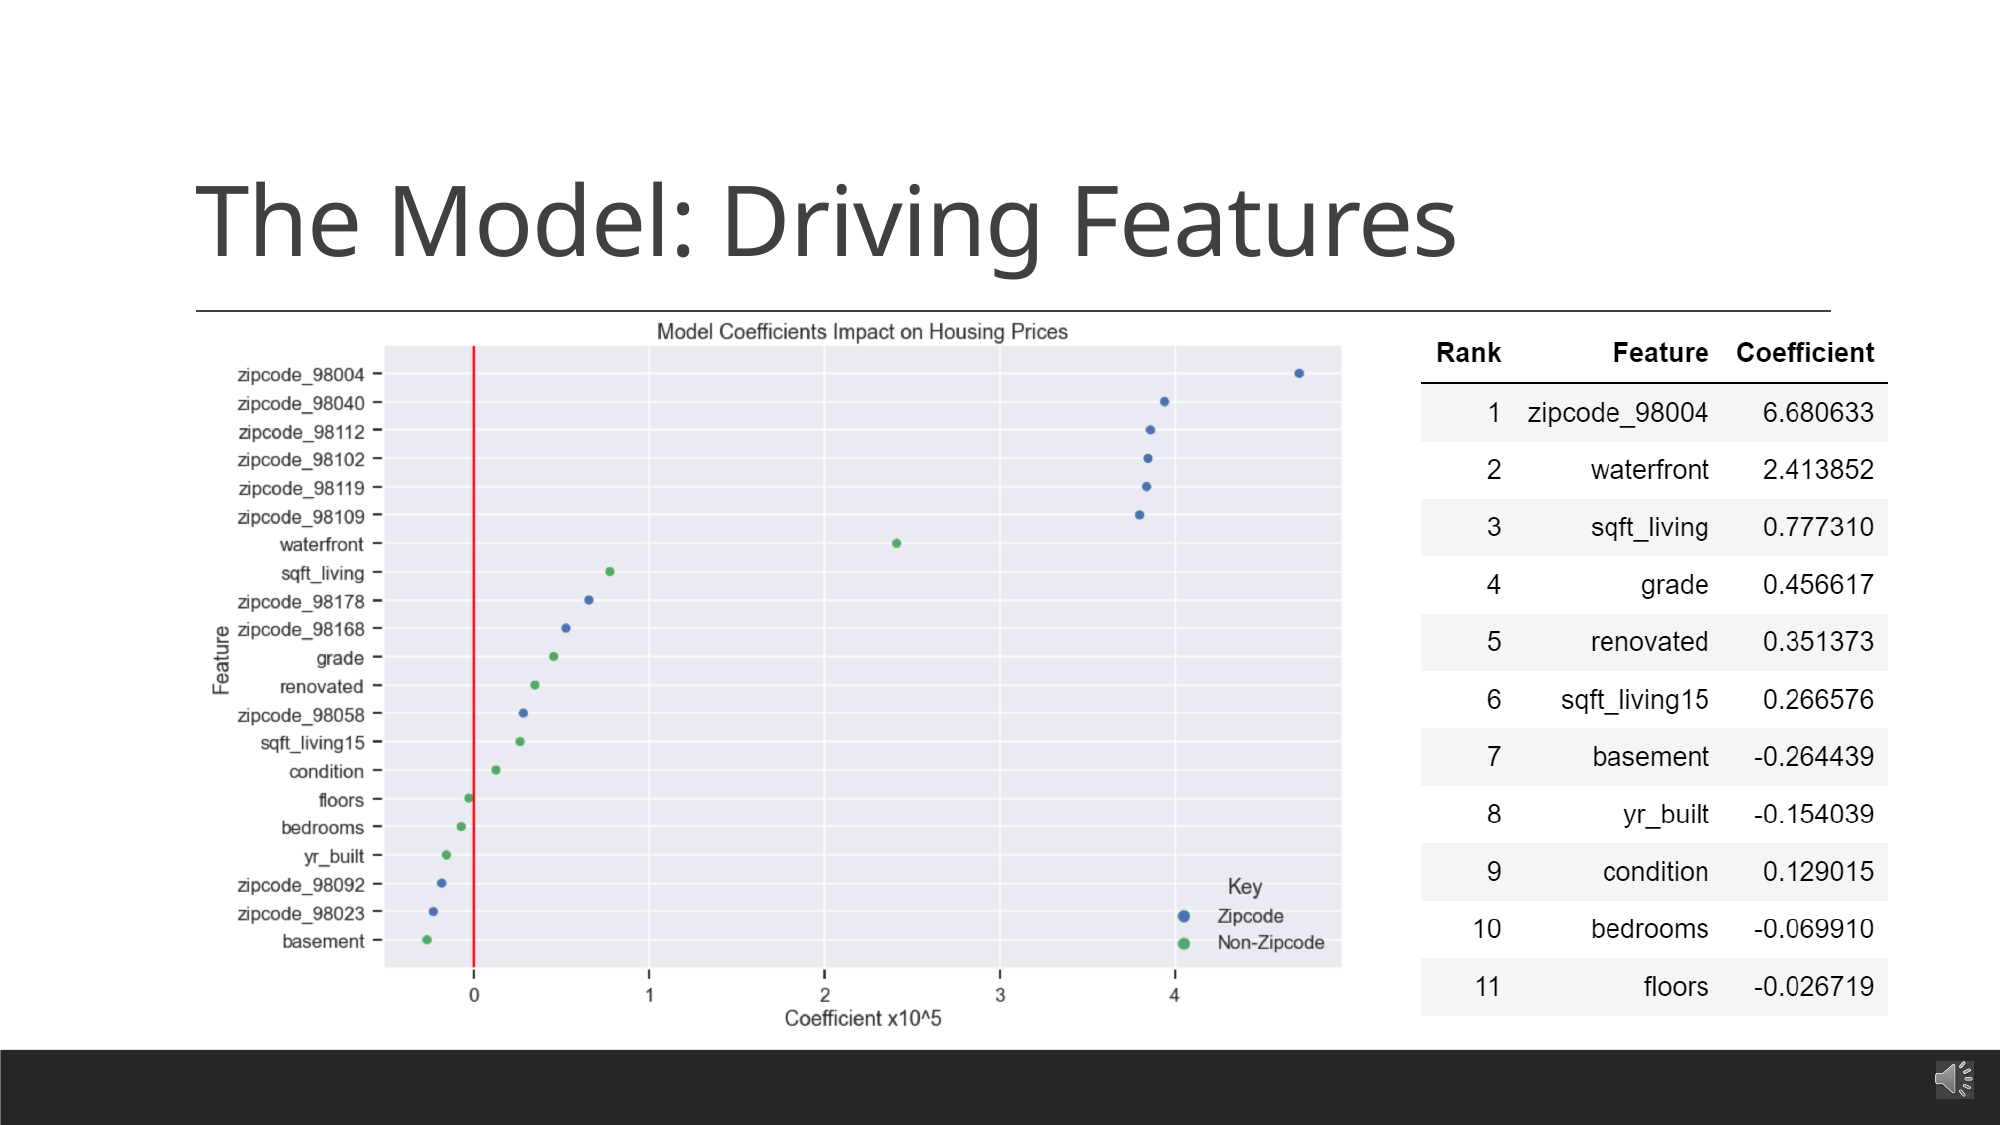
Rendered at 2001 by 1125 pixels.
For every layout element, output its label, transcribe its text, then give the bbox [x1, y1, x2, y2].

picture [194, 319, 1359, 1042]
picture [1420, 330, 1890, 1018]
picture [1934, 1059, 1976, 1101]
title The Model: Driving Features [180, 47, 1830, 285]
